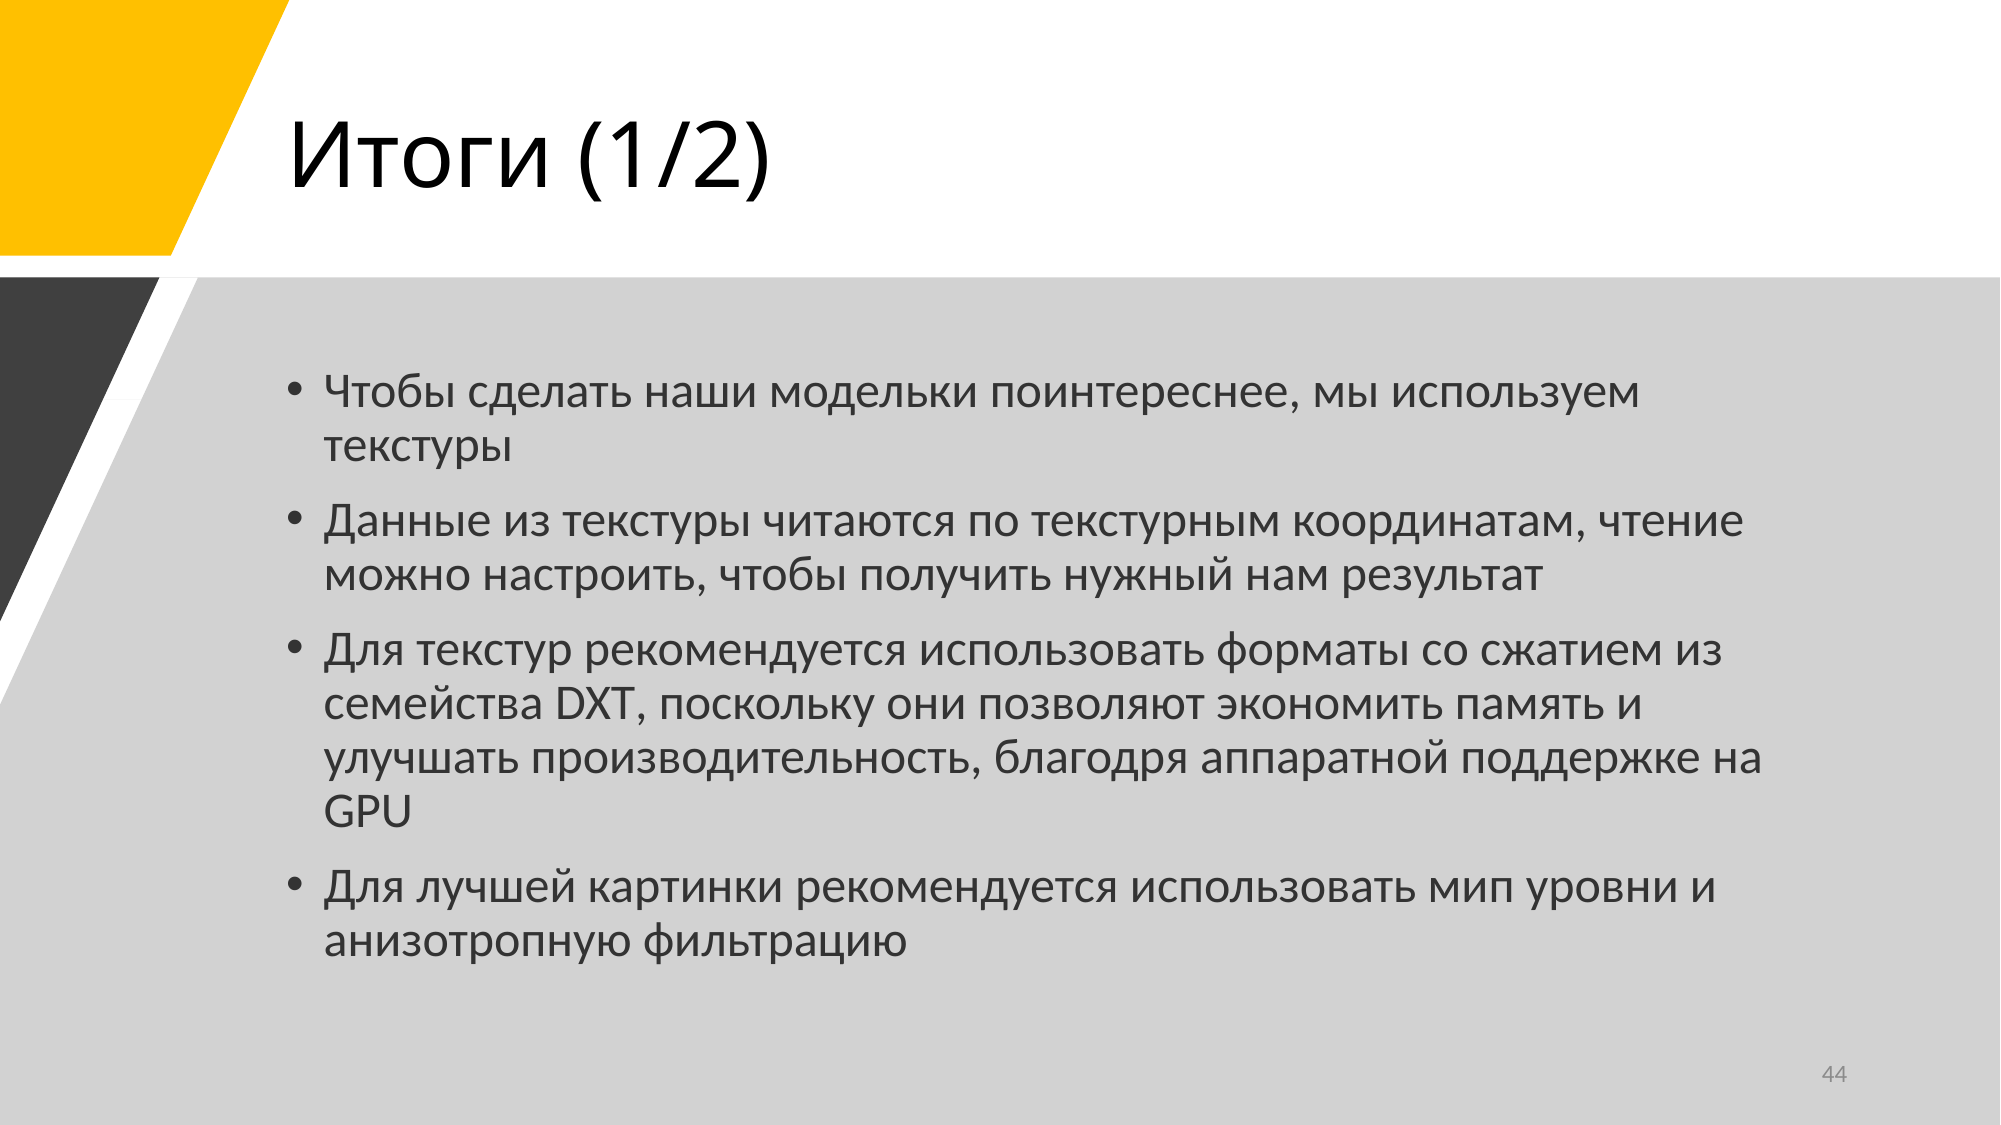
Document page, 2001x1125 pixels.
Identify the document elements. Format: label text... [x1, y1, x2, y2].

title Итоги (1/2) [271, 60, 1808, 255]
text_box [0, 276, 2000, 1125]
slide_number 44 [1412, 1042, 1863, 1103]
list Чтобы сделать наши модельки поинтереснее, мы используем текстуры Данные из текстуры читаются по текстурным координатам, чтение можно настроить, чтобы получить нужный нам результат Для текстур рекомендуется использовать форматы со сжатием из семейства DXT, поскольку они позволяют экономить память и улучшать производительность, благодря аппаратной поддержке на GPU Для лучшей картинки рекомендуется использовать мип уровни и анизотропную фильтрацию [271, 356, 1808, 1020]
text_box [0, 0, 291, 257]
text_box [0, 276, 162, 622]
